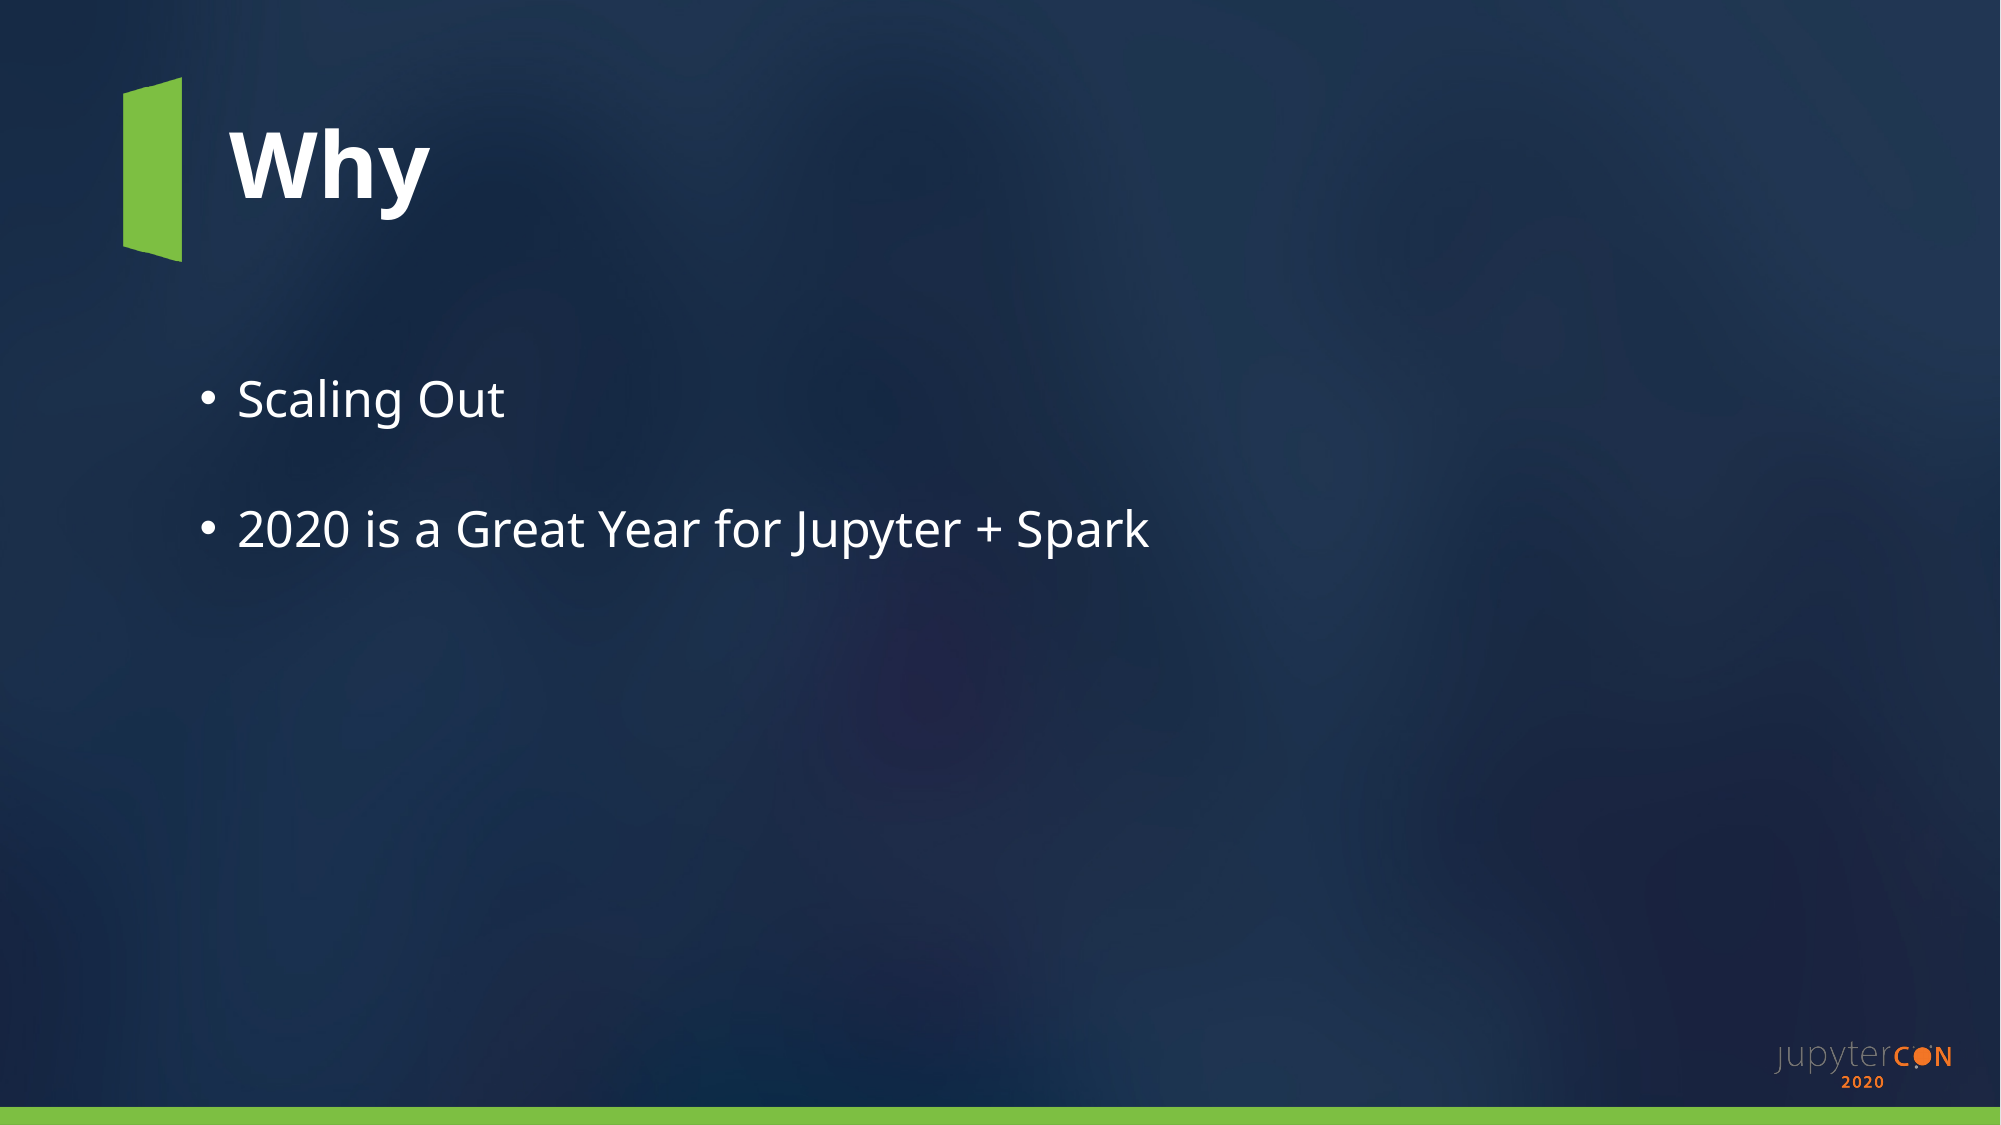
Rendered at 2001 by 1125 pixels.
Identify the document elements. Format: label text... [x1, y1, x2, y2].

title Why [214, 59, 1848, 278]
list Scaling Out 2020 is a Great Year for Jupyter + Spark [109, 299, 1236, 1014]
picture [0, 0, 2001, 1125]
